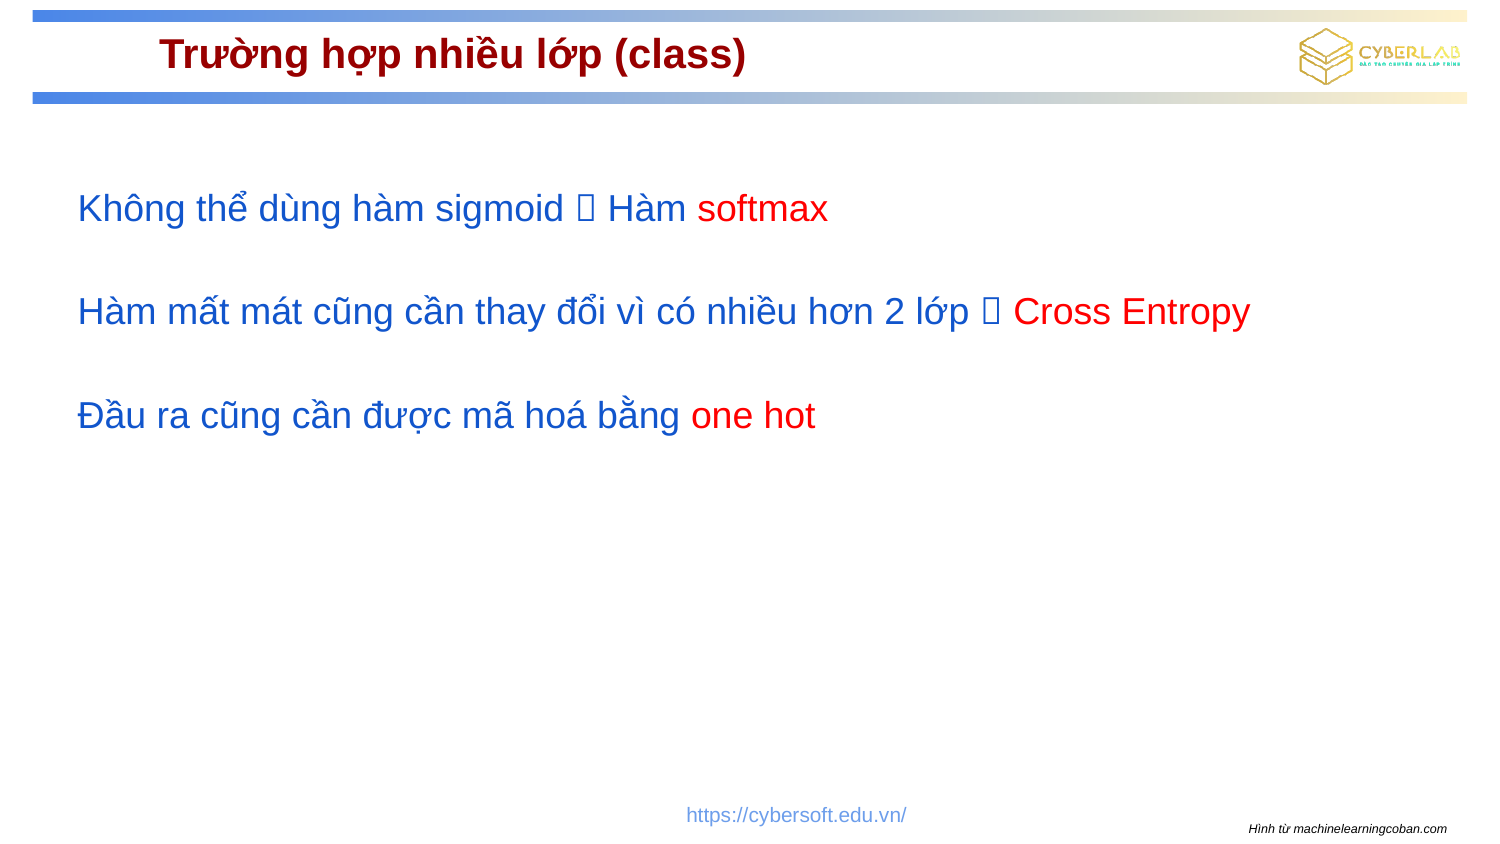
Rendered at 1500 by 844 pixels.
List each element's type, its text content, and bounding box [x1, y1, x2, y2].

picture [1449, 28, 1468, 85]
text_box Hình từ machinelearningcoban.com [1233, 813, 1463, 843]
list Không thể dùng hàm sigmoid  Hàm softmax Hàm mất mát cũng cần thay đổi vì có nhiều hơn 2 lớp  Cross Entropy Đầu ra cũng cần được mã hoá bằng one hot [43, 162, 1378, 658]
title Trường hợp nhiều lớp (class) [144, 12, 1449, 93]
